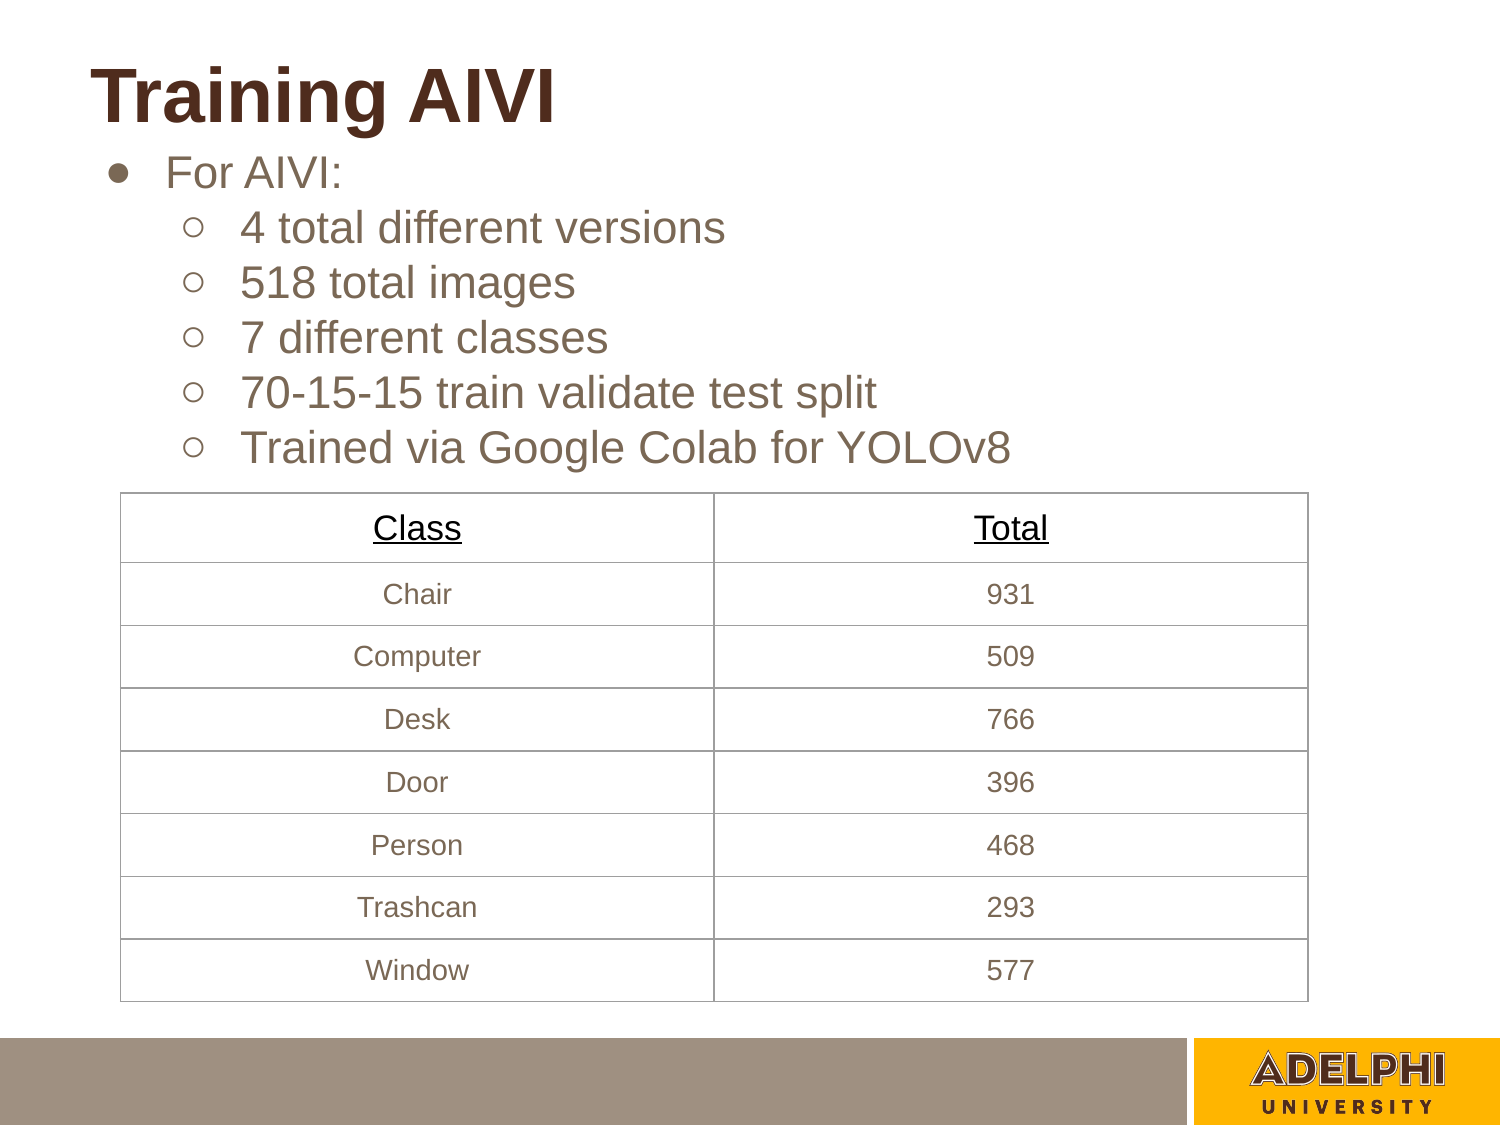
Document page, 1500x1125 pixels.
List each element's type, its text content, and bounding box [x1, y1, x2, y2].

table_cell 931 [715, 563, 1307, 625]
text_box For AIVI: 4 total different versions 518 total images 7 different classes 70-15-15 train validate test split Trained via Google Colab for YOLOv8 [75, 191, 1432, 535]
table_cell Trashcan [121, 877, 713, 938]
table_header Total [715, 494, 1307, 562]
table_header Class [121, 494, 713, 562]
table_cell 468 [715, 814, 1307, 876]
table_cell 766 [715, 689, 1307, 750]
table_cell 396 [715, 752, 1307, 813]
table_cell 577 [715, 940, 1307, 1001]
table_cell Chair [121, 563, 713, 625]
table_cell 509 [715, 626, 1307, 687]
table_cell Computer [121, 626, 713, 687]
table_cell Desk [121, 689, 713, 750]
table_cell Window [121, 940, 713, 1001]
table_cell Door [121, 752, 713, 813]
table_cell Person [121, 814, 713, 876]
picture [1249, 1049, 1445, 1114]
table_cell 293 [715, 877, 1307, 938]
text_box Training AIVI [74, 48, 1425, 190]
